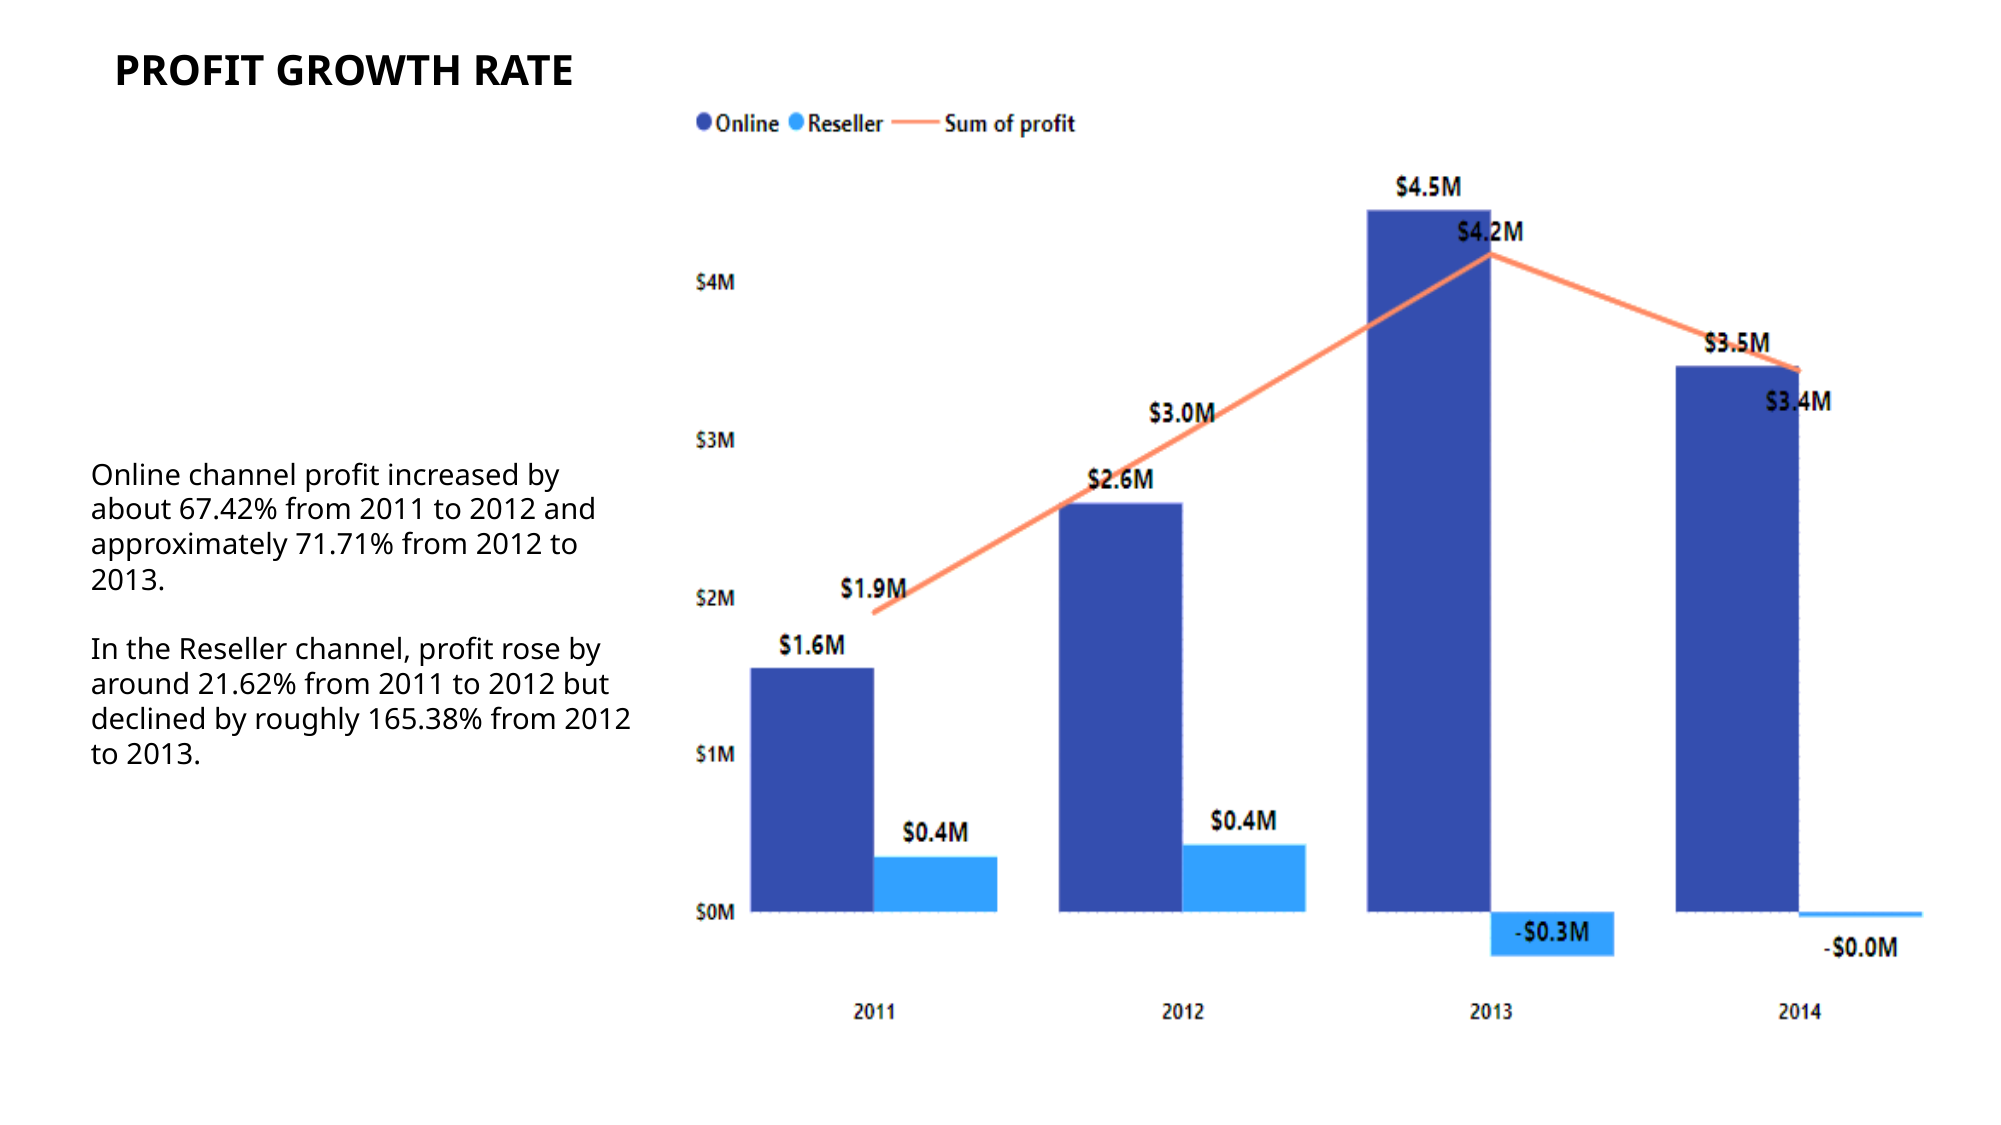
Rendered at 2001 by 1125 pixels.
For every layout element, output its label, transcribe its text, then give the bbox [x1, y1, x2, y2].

picture [690, 97, 1925, 1039]
text_box profit growth rate [51, 41, 637, 128]
text_box Online channel profit increased by about 67.42% from 2011 to 2012 and approximately 71.71% from 2012 to 2013. In the Reseller channel, profit rose by around 21.62% from 2011 to 2012 but declined by roughly 165.38% from 2012 to 2013. [76, 413, 661, 778]
